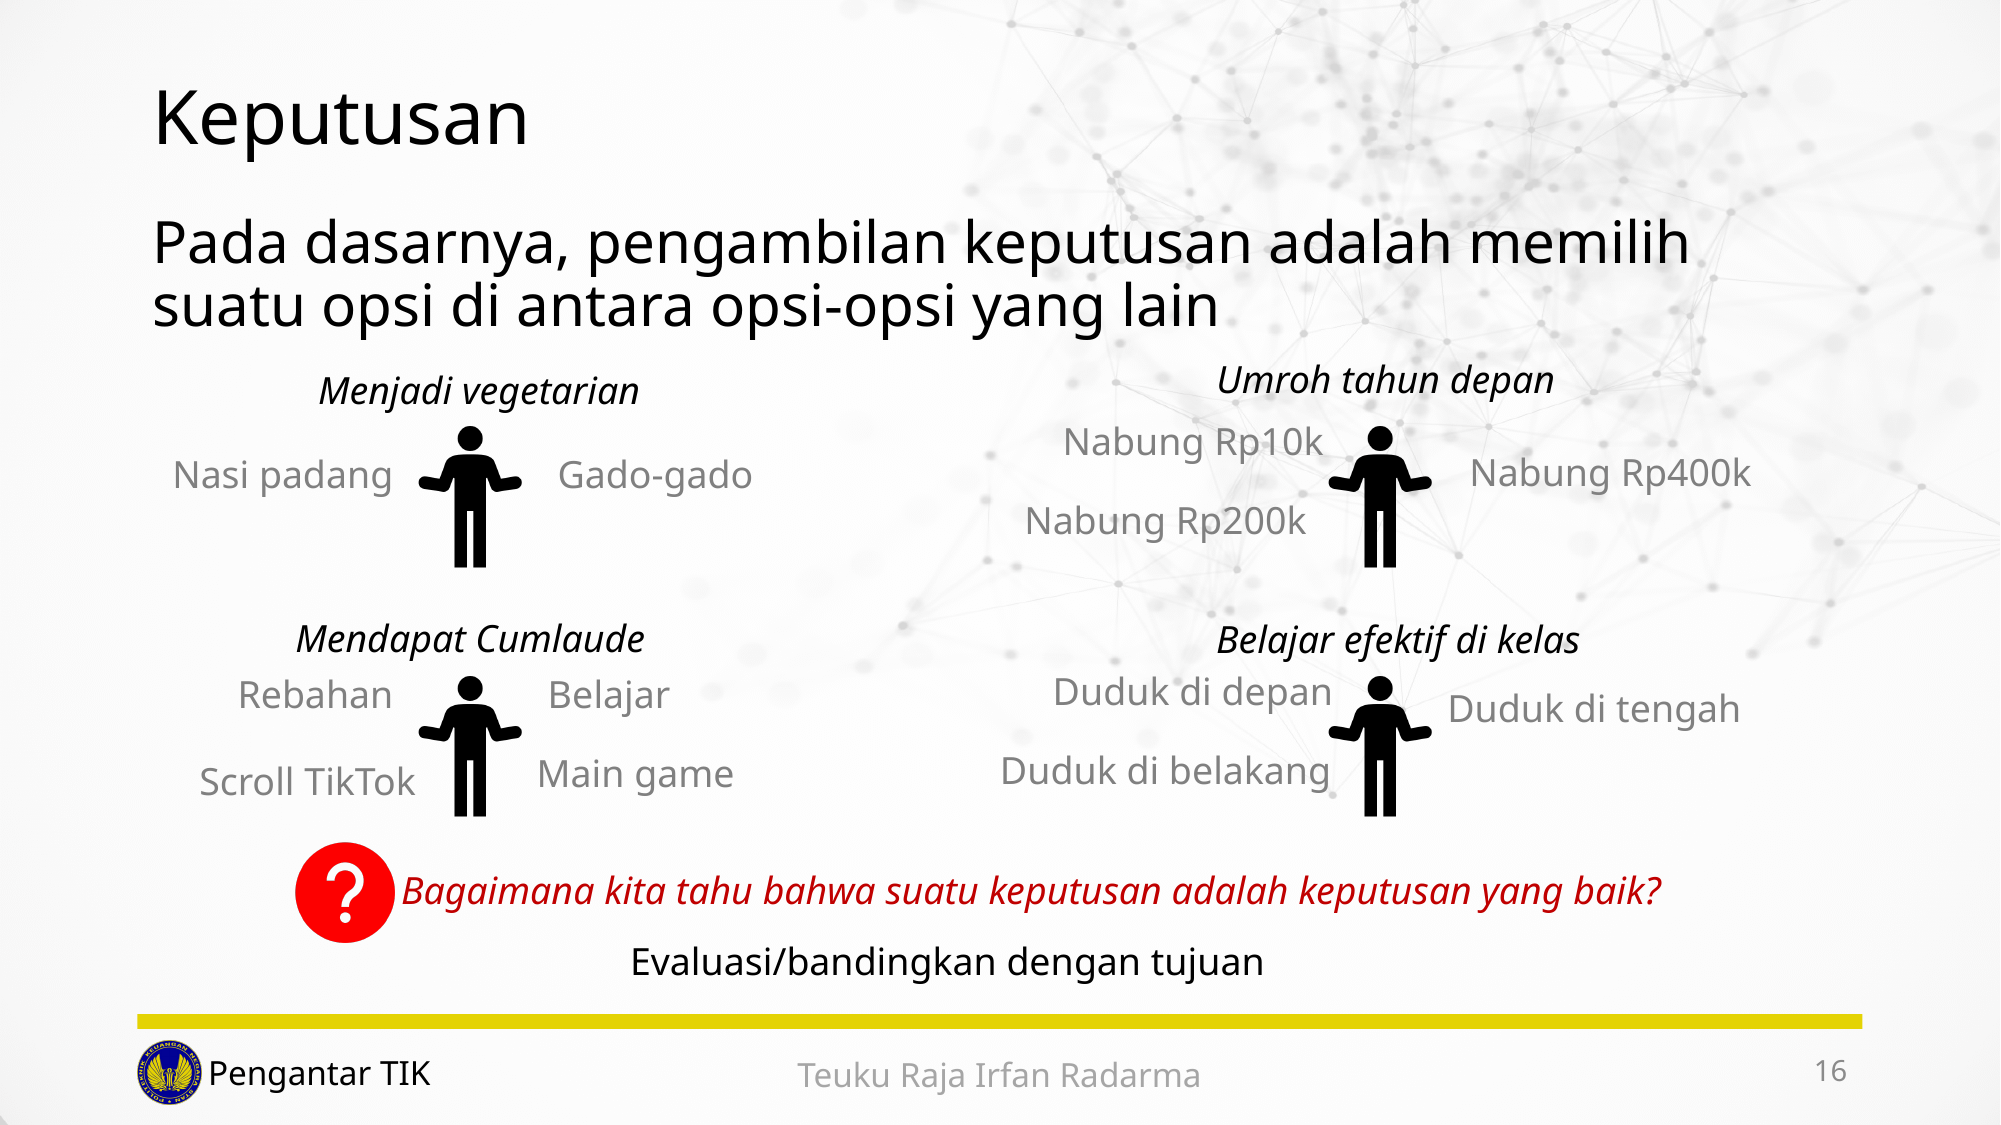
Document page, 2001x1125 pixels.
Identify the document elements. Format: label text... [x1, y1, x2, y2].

text_box Scroll TikTok [184, 750, 394, 811]
text_box Nabung Rp200k [1009, 489, 1304, 550]
text_box Gado-gado [545, 443, 769, 503]
picture [394, 421, 545, 572]
text_box Nabung Rp10k [1047, 410, 1339, 471]
list Pada dasarnya, pengambilan keputusan adalah memilih suatu opsi di antara opsi-opsi yang lain [137, 205, 1863, 920]
text_box Umroh tahun depan [1201, 349, 1571, 409]
text_box Duduk di belakang [985, 739, 1304, 800]
text_box Menjadi vegetarian [303, 359, 656, 419]
text_box Main game [545, 742, 750, 803]
picture [1304, 421, 1455, 572]
text_box Rebahan [222, 663, 409, 724]
text_box Nasi padang [157, 443, 394, 503]
text_box Nabung Rp400k [1455, 441, 1767, 501]
text_box Belajar efektif di kelas [1201, 609, 1596, 669]
picture [282, 829, 408, 956]
text_box Bagaimana kita tahu bahwa suatu keputusan adalah keputusan yang baik? [408, 859, 1677, 920]
text_box Duduk di depan [1038, 660, 1349, 721]
text_box Duduk di tengah [1455, 677, 1757, 738]
text_box Belajar [532, 663, 686, 724]
picture [137, 1040, 202, 1105]
text_box Evaluasi/bandingkan dengan tujuan [615, 930, 1281, 990]
text_box Mendapat Cumlaude [280, 607, 661, 668]
slide_number 16 [1412, 1042, 1863, 1103]
picture [1304, 671, 1455, 822]
picture [394, 671, 545, 822]
title Keputusan [137, 59, 1863, 180]
